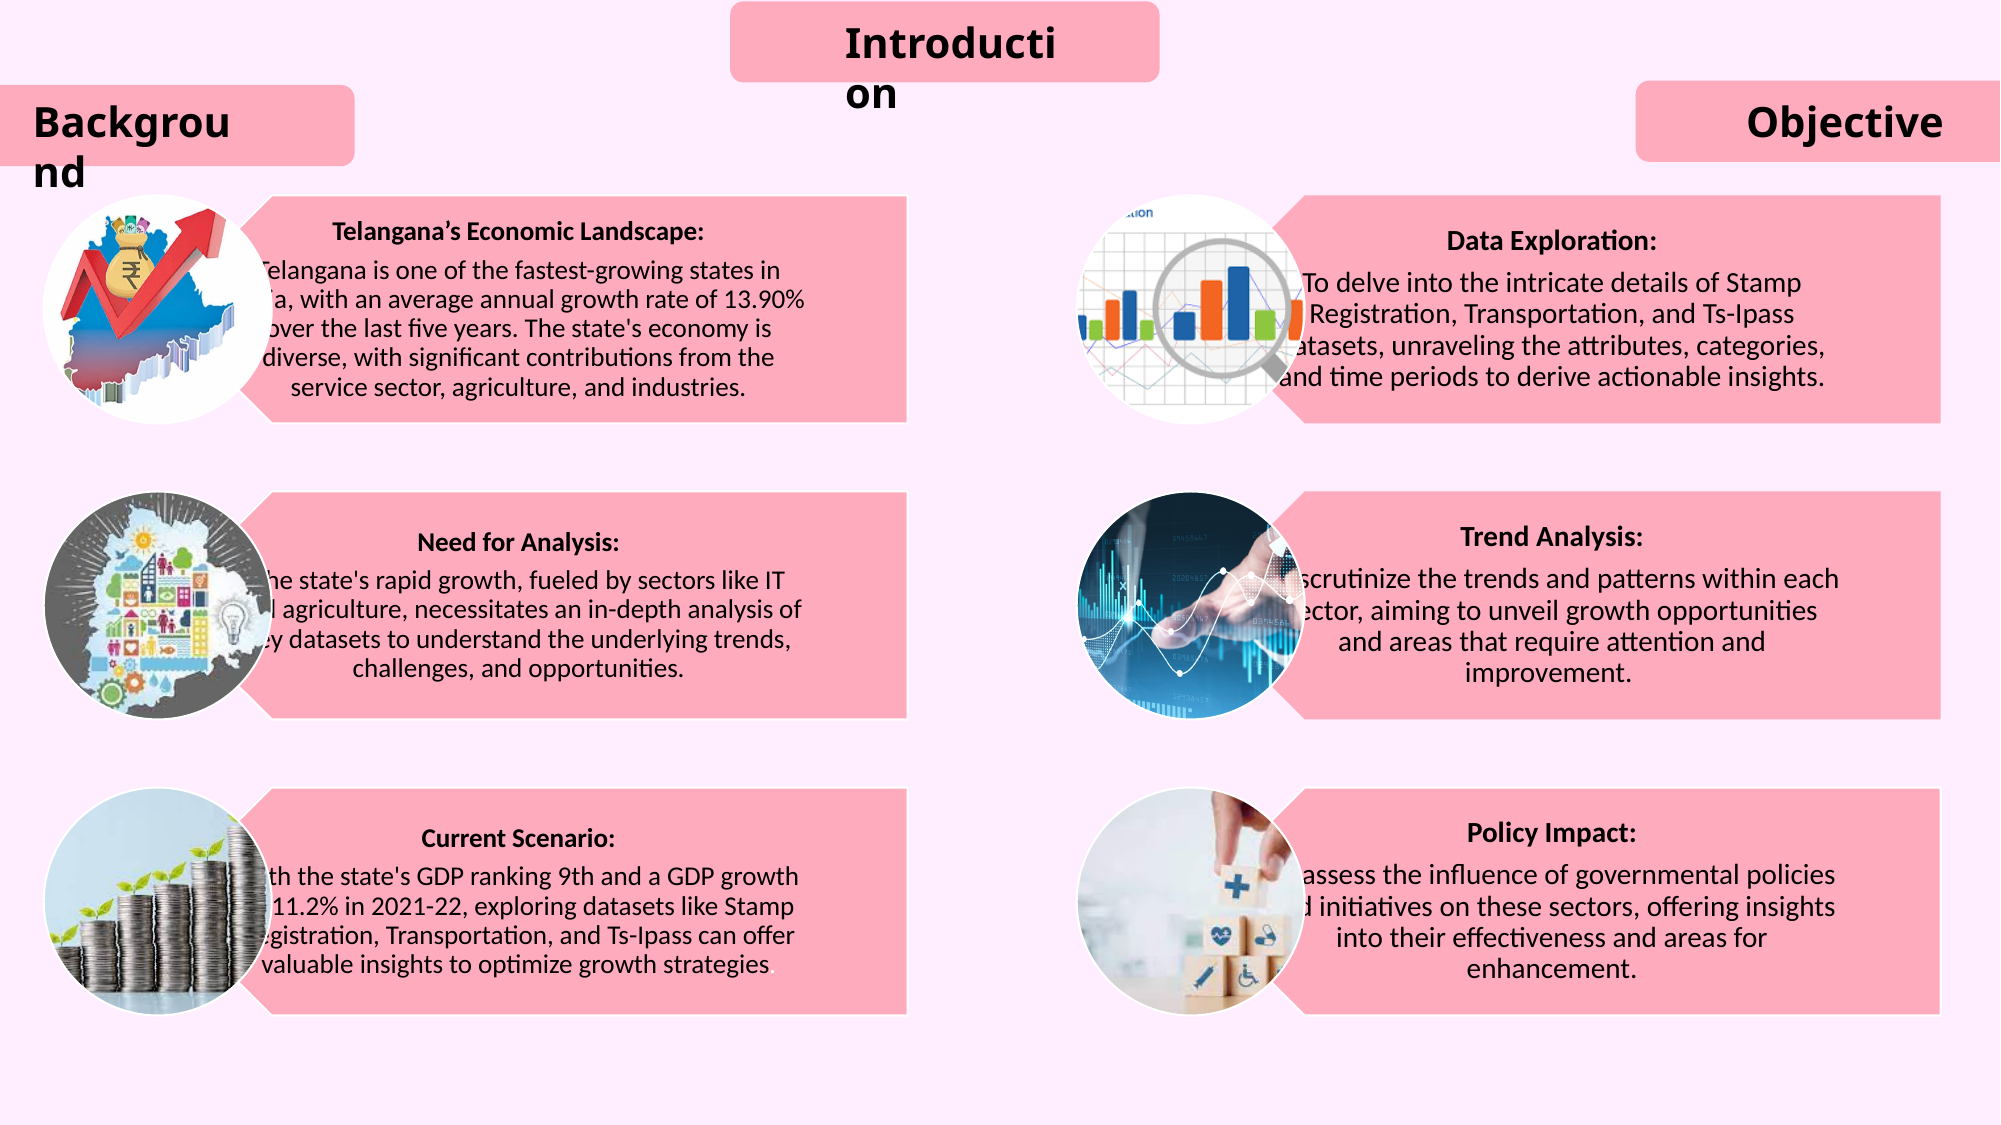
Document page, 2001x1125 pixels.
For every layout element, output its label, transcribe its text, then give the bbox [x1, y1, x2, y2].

text_box [0, 83, 356, 168]
text_box Background [17, 88, 269, 194]
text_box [944, 194, 2000, 1016]
text_box [1634, 79, 2000, 163]
text_box Objective [1731, 88, 1983, 154]
text_box [729, 0, 1161, 84]
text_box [0, 194, 944, 1016]
text_box Introduction [830, 8, 1082, 124]
